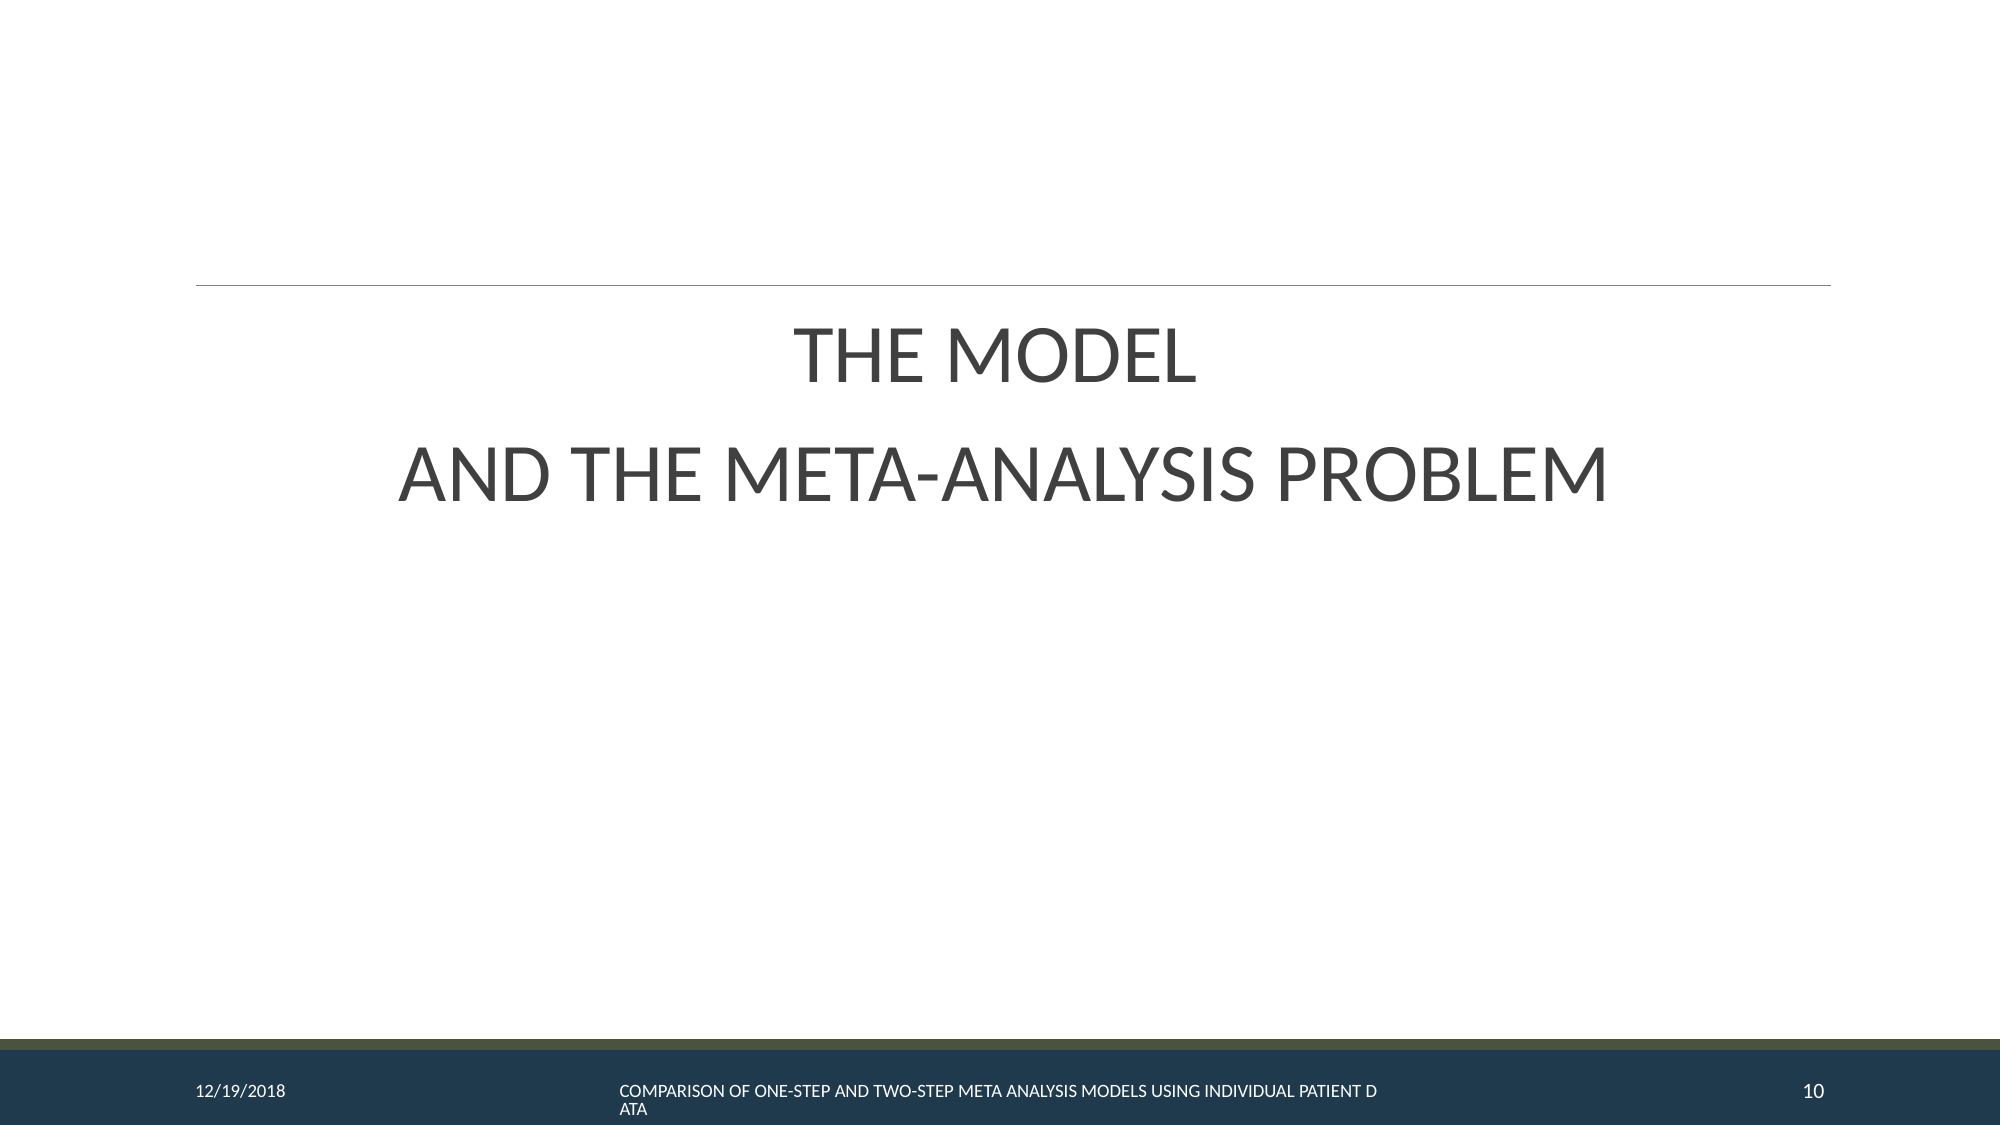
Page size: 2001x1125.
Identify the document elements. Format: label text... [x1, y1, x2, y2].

slide_number 10 [1624, 1059, 1840, 1120]
list The model and the meta-analysis problem [180, 302, 1830, 963]
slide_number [180, 1059, 586, 1120]
footer Comparison of One-Step and Two-Step Meta Analysis Models Using Individual Patient Data [604, 1059, 1396, 1120]
